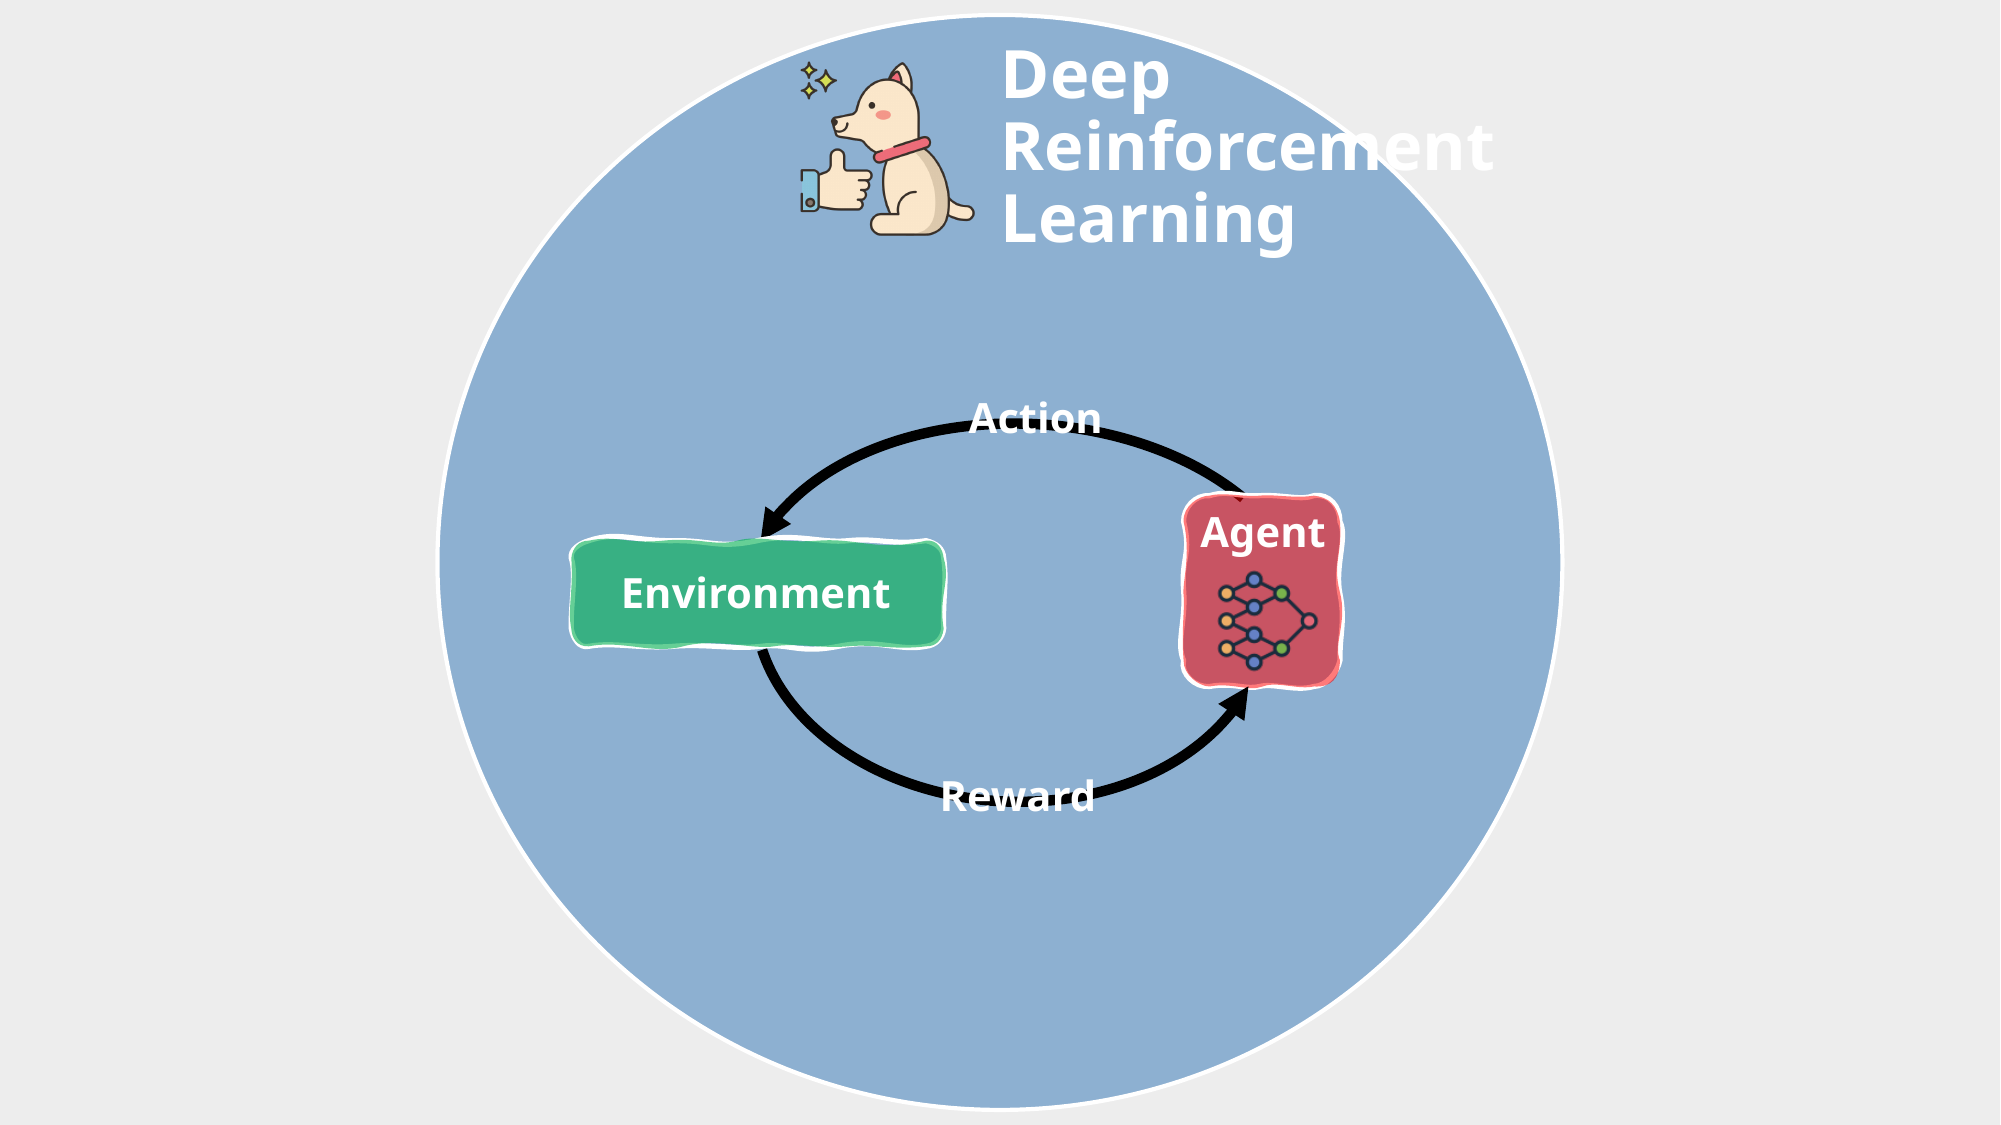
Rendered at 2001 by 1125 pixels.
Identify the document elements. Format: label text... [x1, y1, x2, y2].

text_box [1112, 492, 1415, 687]
text_box [436, 53, 1564, 1111]
text_box Action [884, 379, 1187, 461]
picture [789, 50, 986, 247]
text_box [798, 14, 985, 50]
title Deep Reinforcement Learning [985, 0, 1547, 398]
text_box [760, 444, 1236, 615]
text_box Reward [866, 757, 1170, 839]
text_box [571, 540, 944, 647]
text_box [761, 610, 1249, 766]
